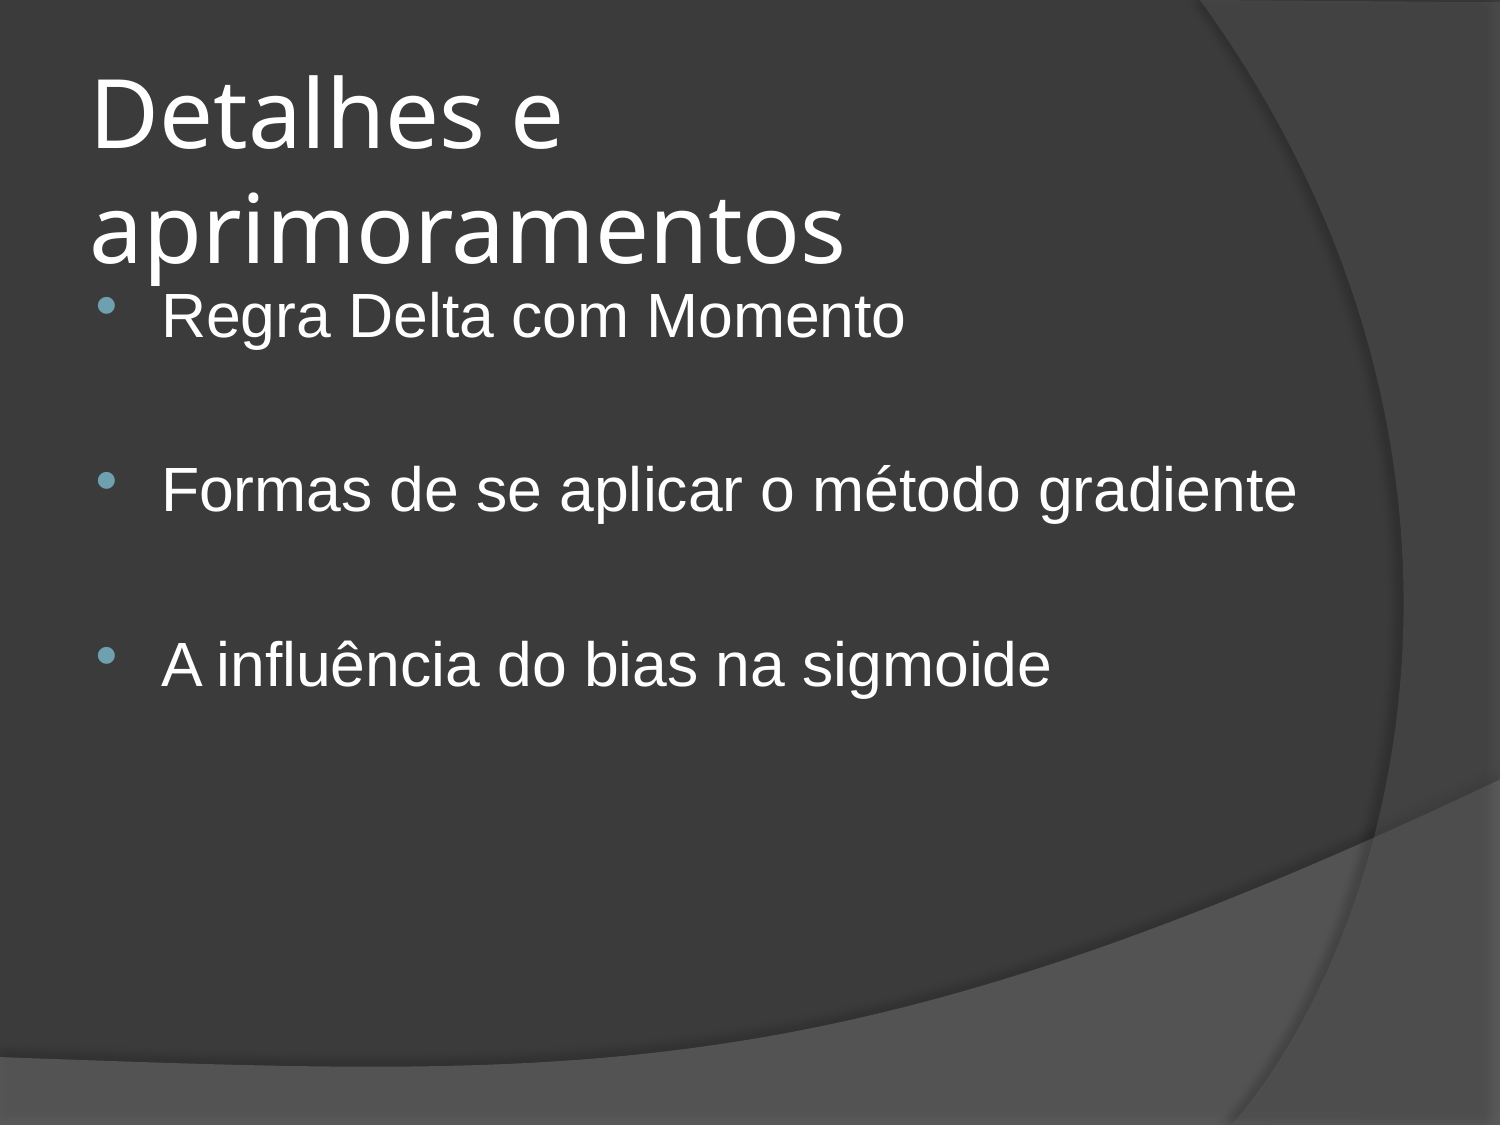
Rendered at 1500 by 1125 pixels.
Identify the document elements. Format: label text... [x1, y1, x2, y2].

text_box Detalhes e aprimoramentos [75, 45, 1300, 233]
text_box Regra Delta com Momento Formas de se aplicar o método gradiente A influência do bias na sigmoide [77, 267, 1353, 818]
